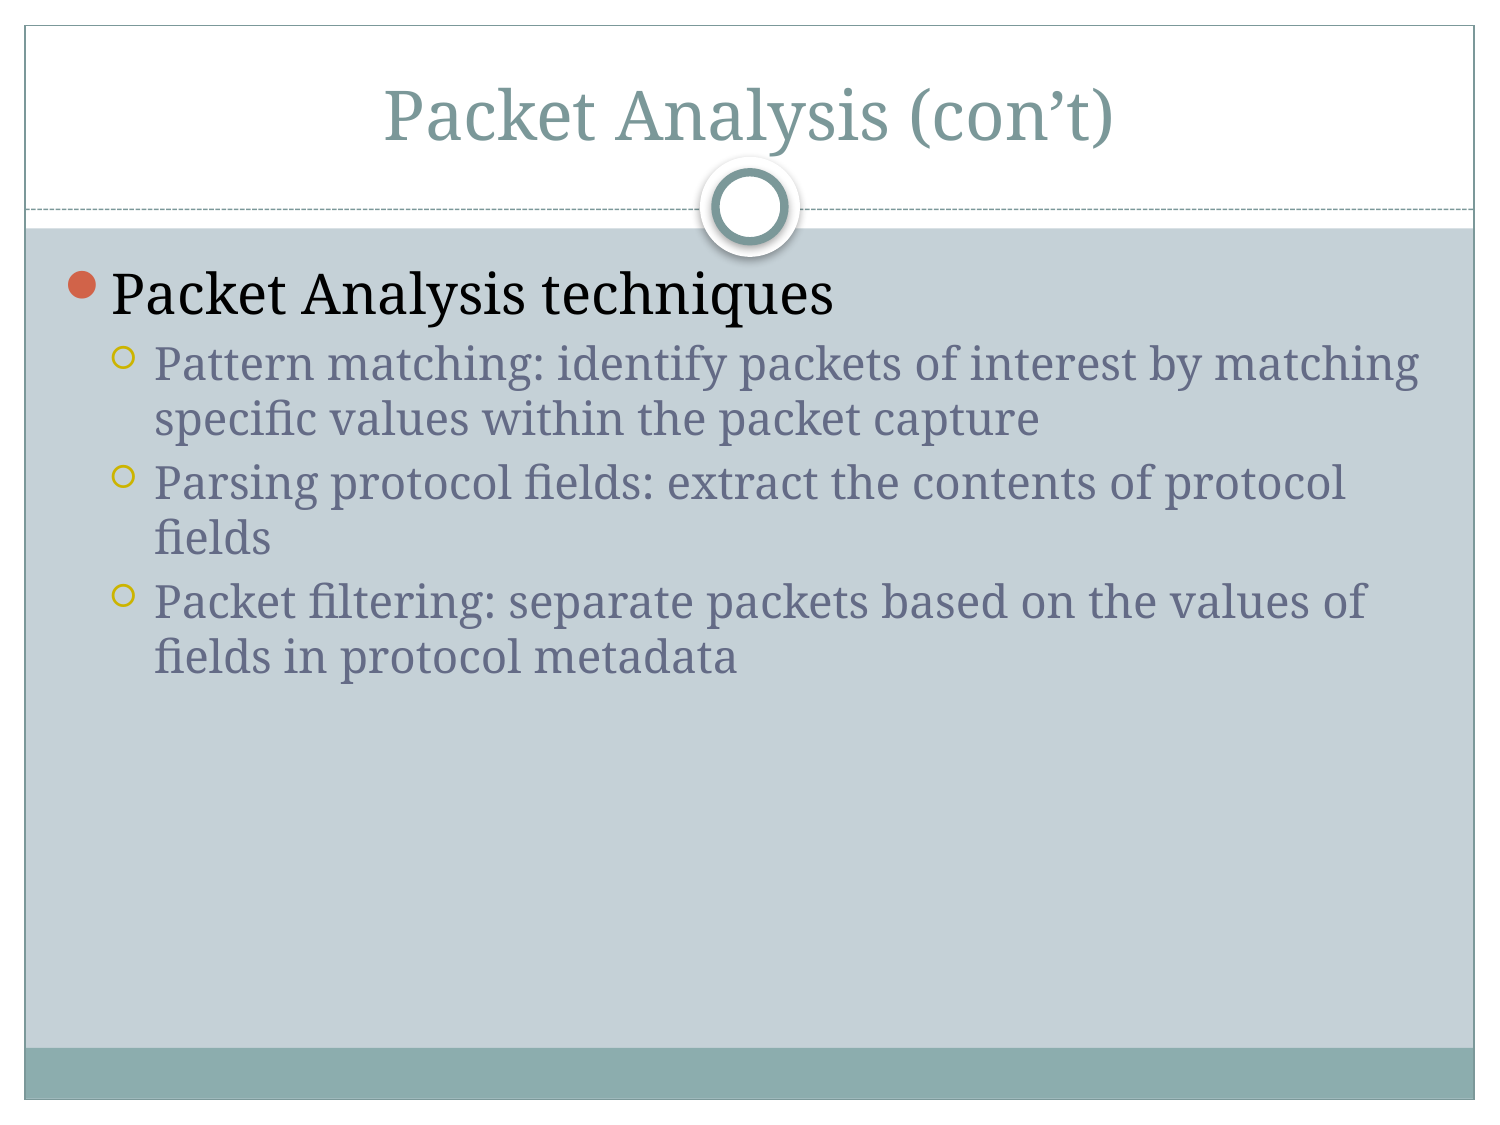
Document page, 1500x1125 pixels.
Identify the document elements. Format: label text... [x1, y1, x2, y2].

list Packet Analysis techniques Pattern matching: identify packets of interest by matching specific values within the packet capture Parsing protocol fields: extract the contents of protocol fields Packet filtering: separate packets based on the values of fields in protocol metadata [49, 250, 1445, 1001]
title Packet Analysis (con’t) [49, 37, 1450, 162]
